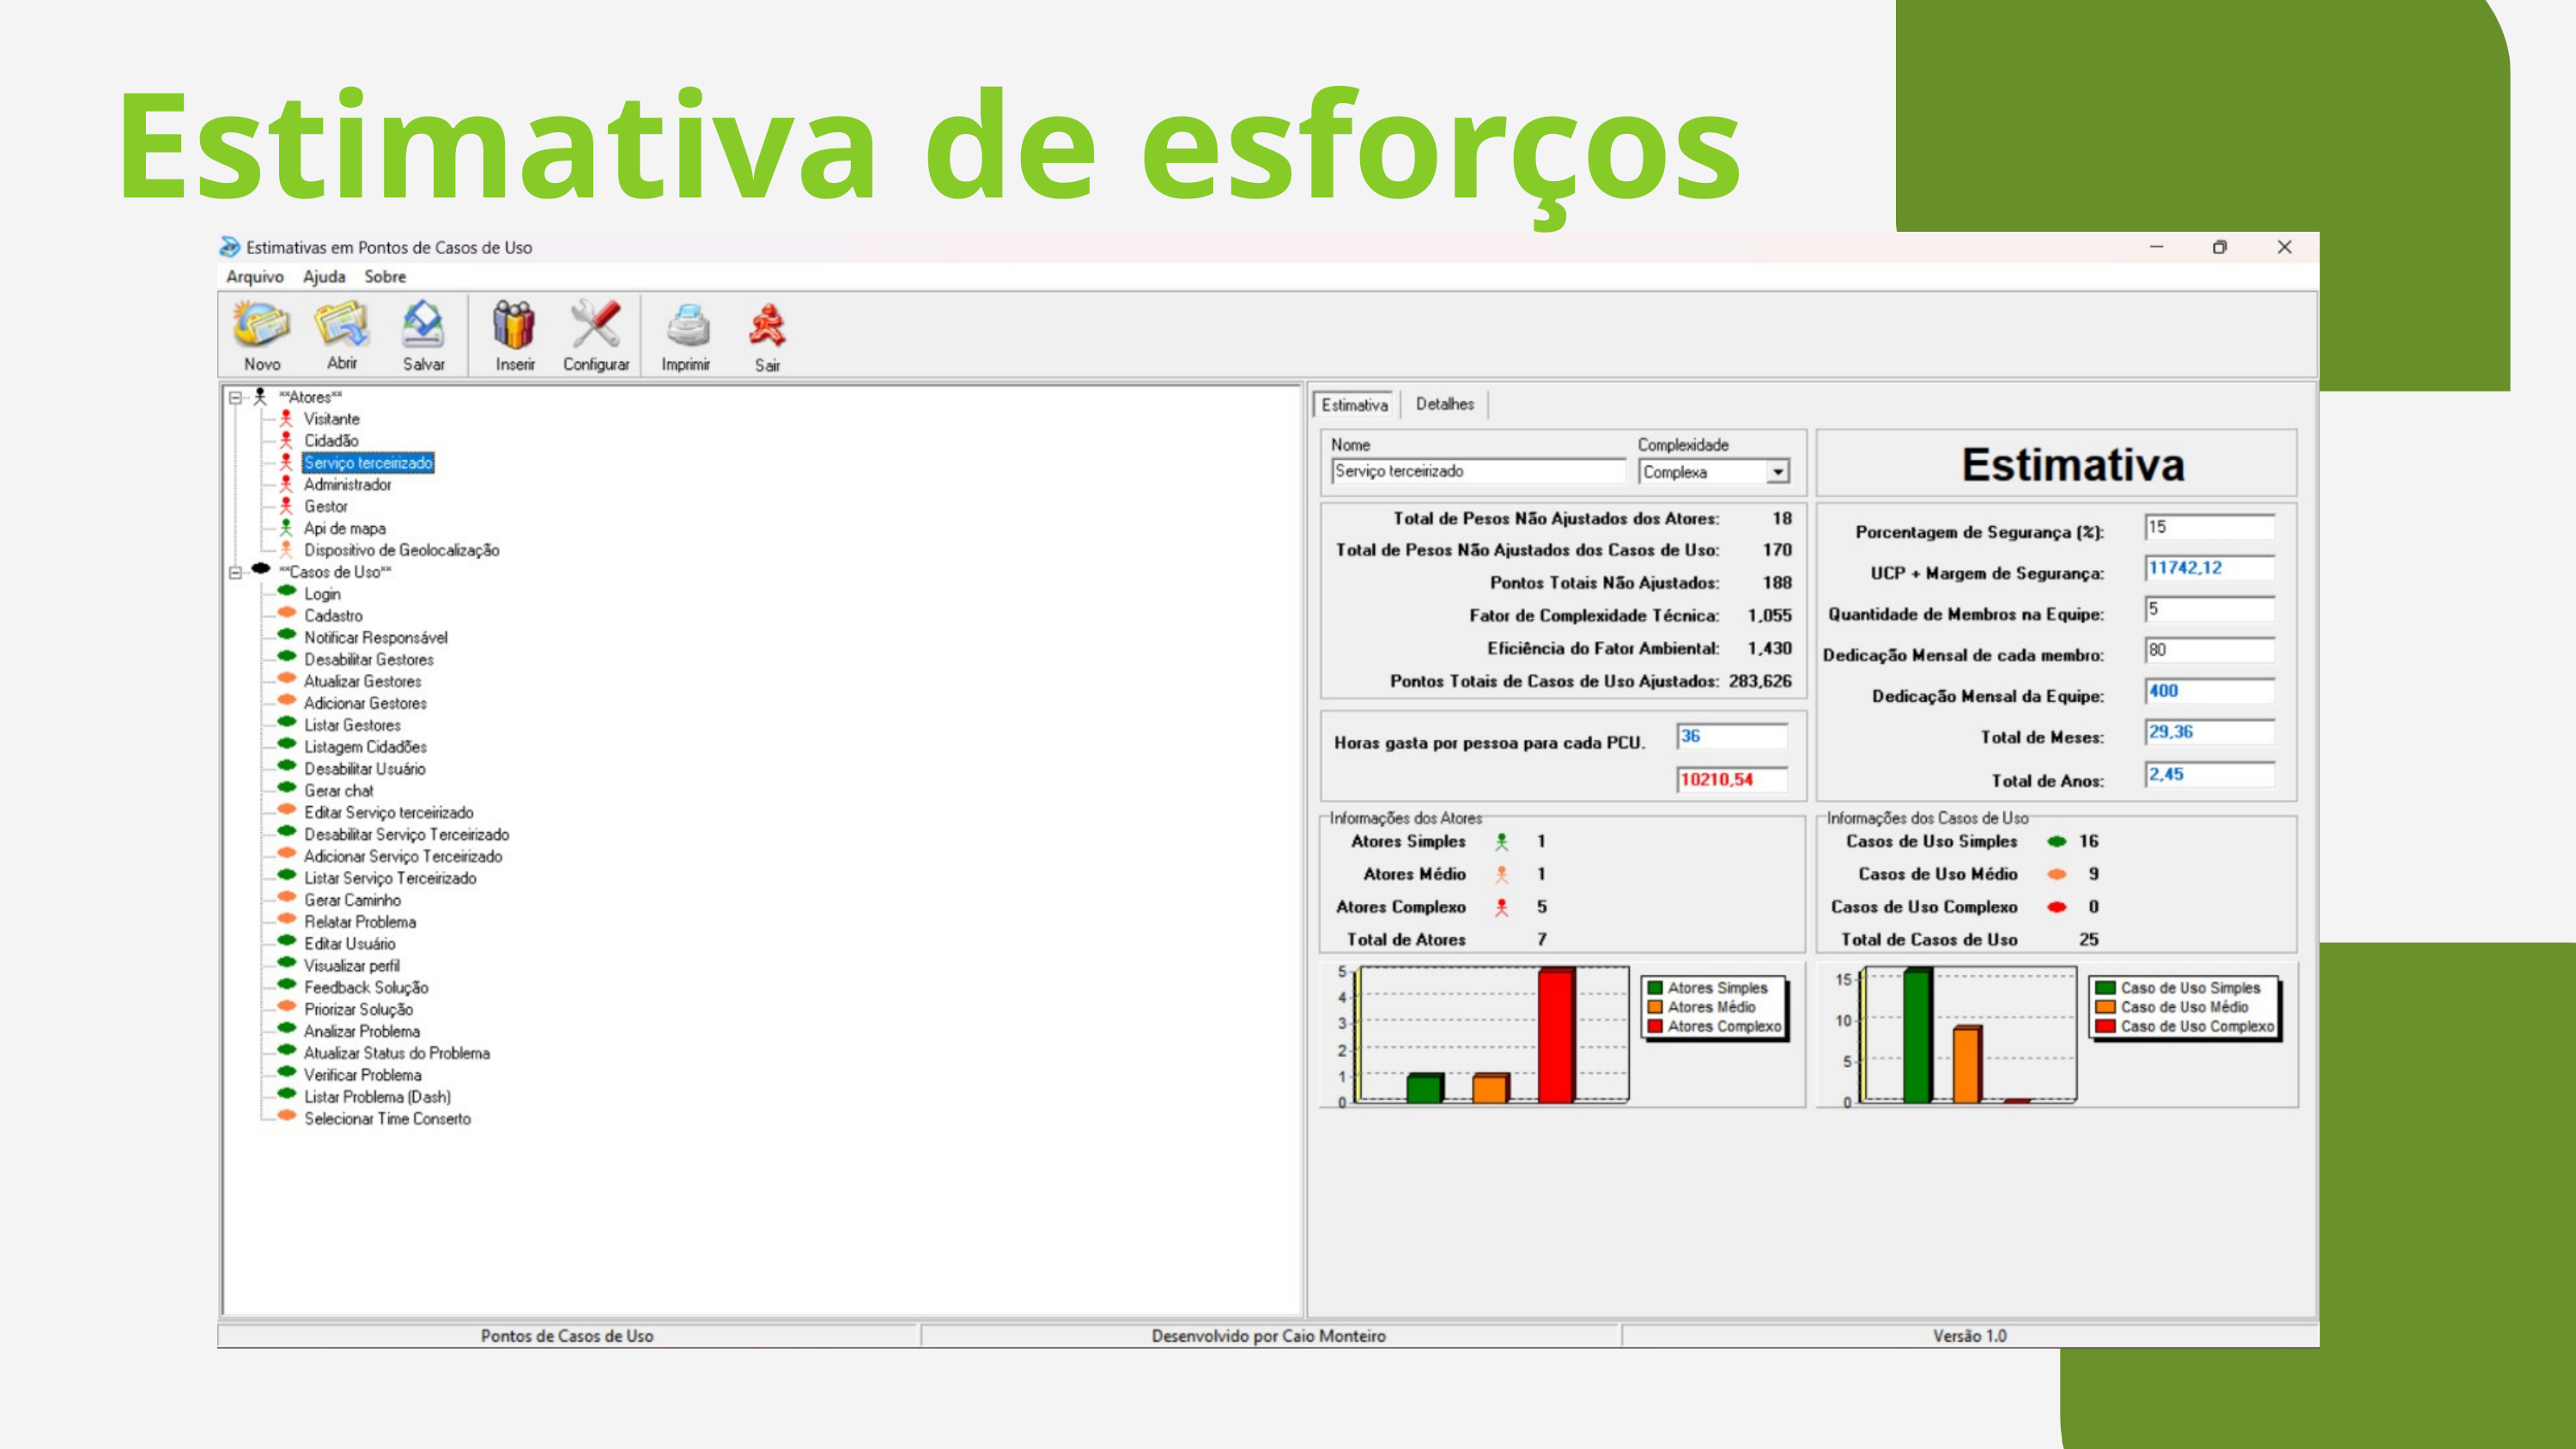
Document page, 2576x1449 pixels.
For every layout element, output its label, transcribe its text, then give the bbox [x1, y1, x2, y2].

text_box [217, 232, 2320, 1349]
text_box [1896, 0, 2511, 391]
text_box Estimativa de esforços [0, 80, 1858, 227]
text_box [2060, 943, 2576, 1449]
